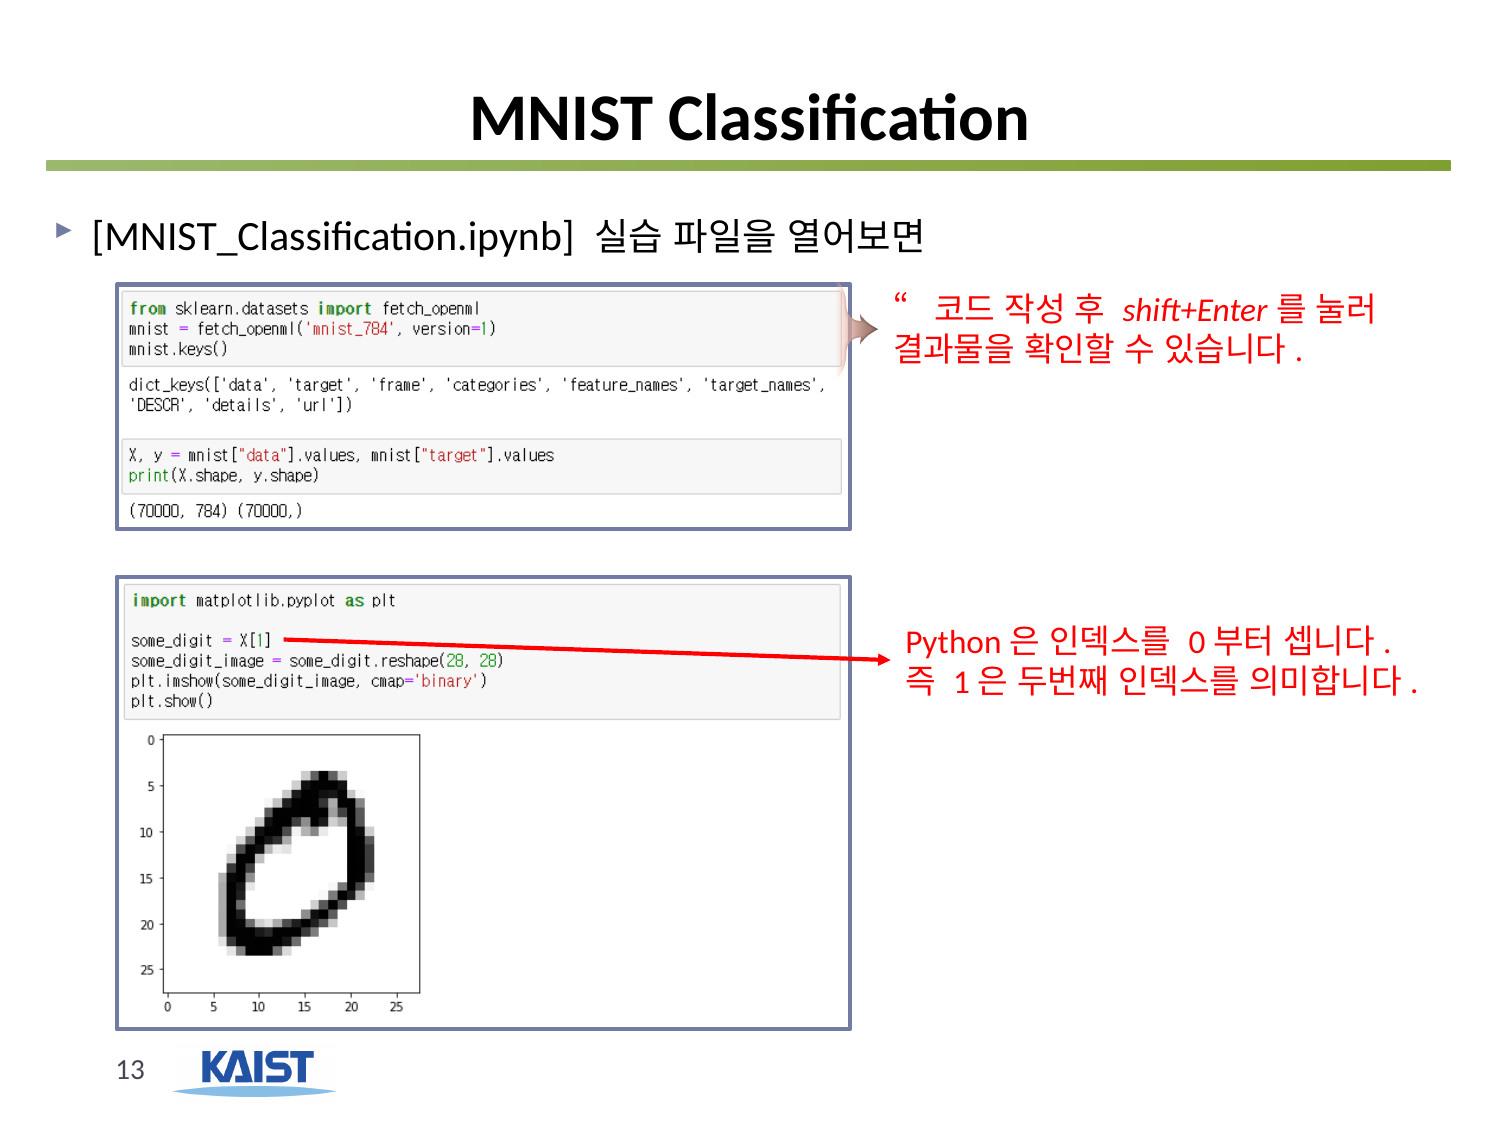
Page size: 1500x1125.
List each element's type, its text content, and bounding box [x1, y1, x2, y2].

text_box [283, 639, 891, 662]
slide_number 13 [100, 1042, 426, 1103]
picture [118, 286, 907, 528]
list [MNIST_Classification.ipynb] 실습 파일을 열어보면 [38, 200, 1037, 341]
text_box “코드 작성 후 shift+Enter를 눌러 결과물을 확인할 수 있습니다. [878, 281, 1465, 376]
title MNIST Classification [0, 1, 1500, 162]
picture [118, 578, 849, 1028]
text_box Python은 인덱스를 0부터 셉니다. 즉 1은 두번째 인덱스를 의미합니다. [890, 612, 1477, 708]
